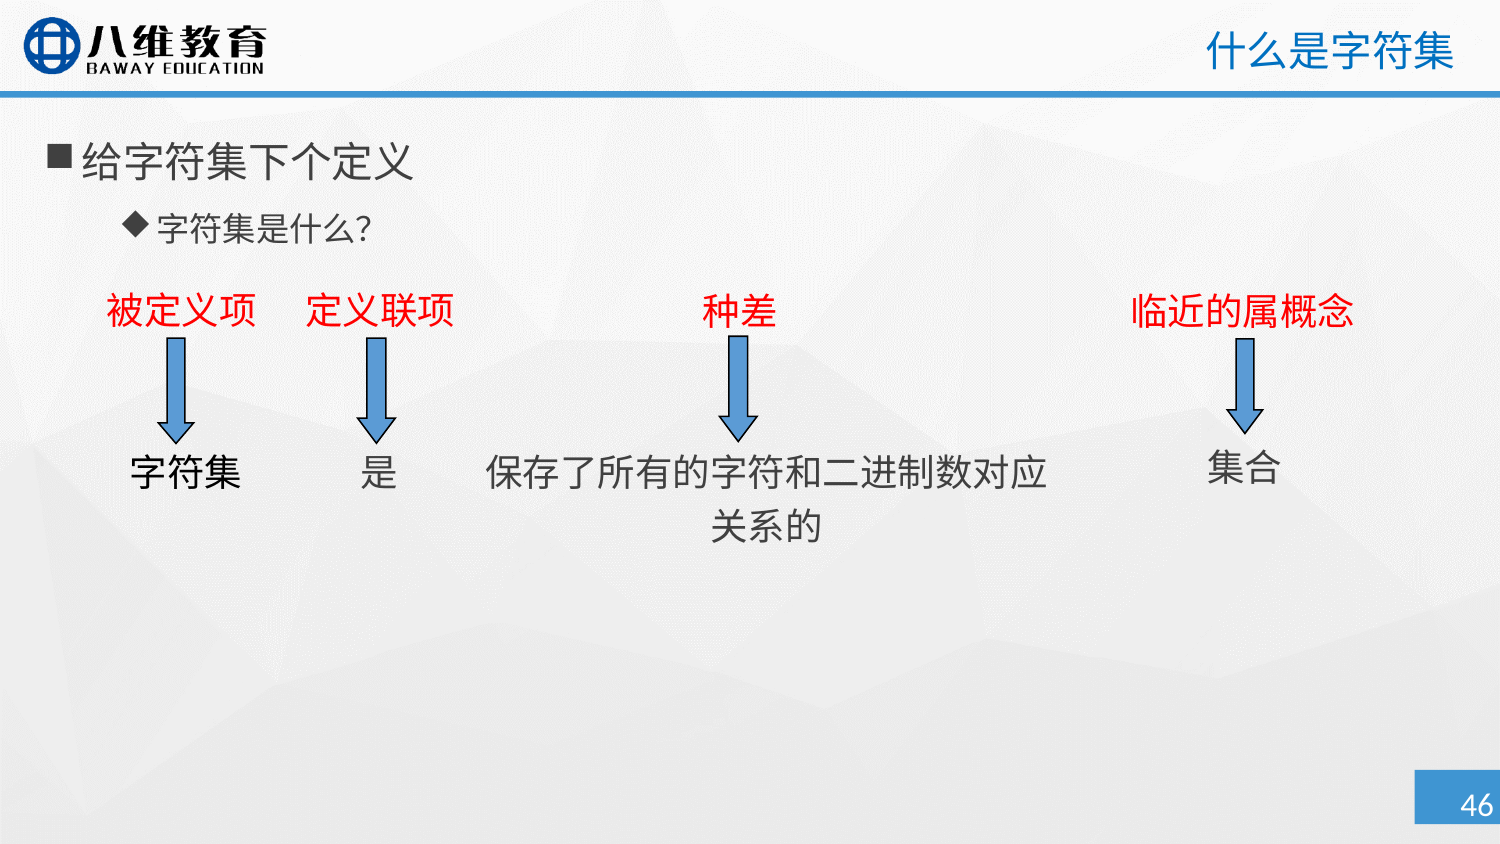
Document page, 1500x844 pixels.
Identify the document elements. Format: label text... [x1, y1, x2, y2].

text_box 保存了所有的字符和二进制数对应关系的 [461, 432, 1071, 556]
picture [0, 0, 1500, 91]
text_box 字符集 [76, 441, 295, 502]
text_box 定义联项 [335, 279, 497, 340]
text_box [1227, 341, 1263, 434]
text_box 是 [295, 441, 463, 502]
list 给字符集下个定义 字符集是什么？ [29, 126, 1447, 741]
text_box 种差 [672, 280, 808, 341]
text_box 临近的属概念 [1074, 280, 1410, 341]
text_box 集合 [1086, 437, 1404, 497]
text_box [357, 340, 396, 444]
text_box [719, 336, 758, 442]
text_box 被定义项 [29, 279, 335, 340]
title 什么是字符集 [360, 23, 1471, 85]
text_box [158, 340, 194, 444]
picture [0, 98, 1500, 844]
